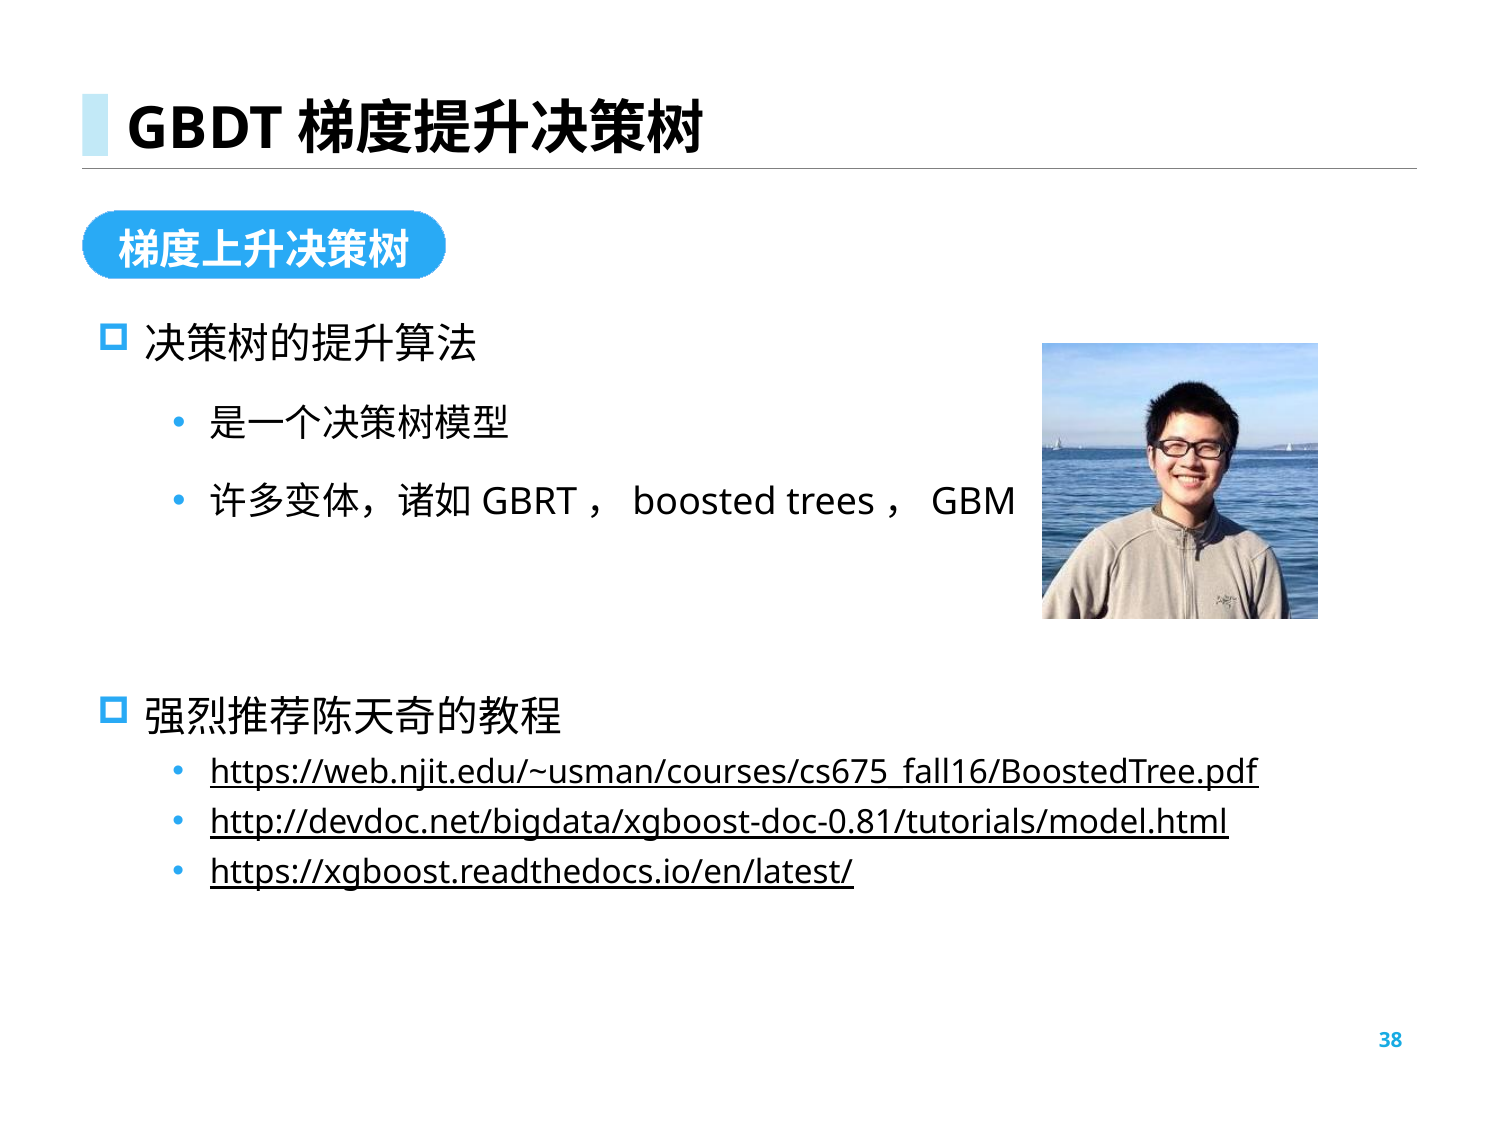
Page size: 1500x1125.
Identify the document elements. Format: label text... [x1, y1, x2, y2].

slide_number 38 [1059, 1023, 1418, 1058]
text_box 强烈推荐陈天奇的教程 https://web.njit.edu/~usman/courses/cs675_fall16/BoostedTree.pdf http://devdoc.net/bigdata/xgboost-doc-0.81/tutorials/model.html https://xgboost.readthedocs.io/en/latest/ [82, 631, 1437, 954]
picture [1042, 343, 1318, 619]
title GBDT梯度提升决策树 [111, 0, 1447, 169]
text_box 梯度上升决策树 [82, 210, 446, 279]
